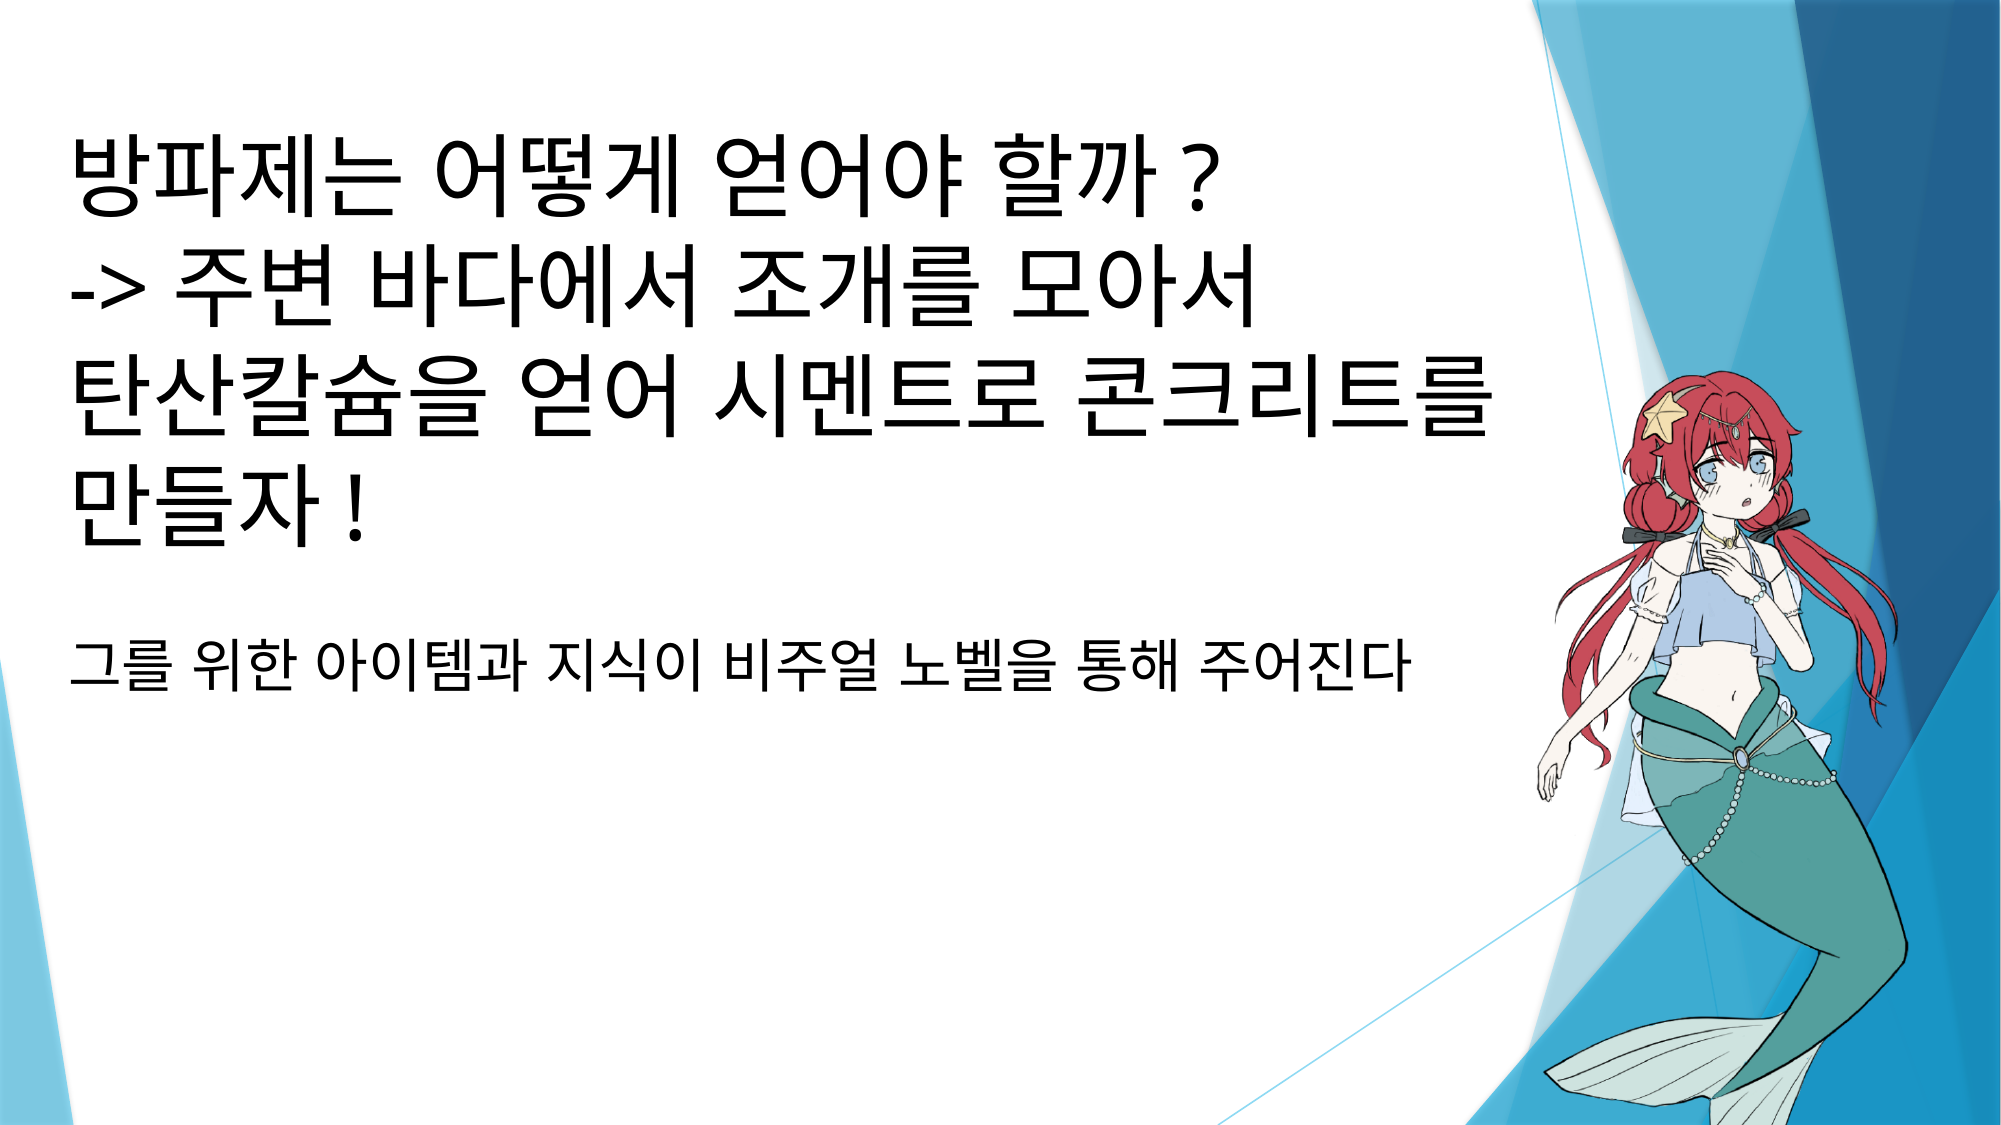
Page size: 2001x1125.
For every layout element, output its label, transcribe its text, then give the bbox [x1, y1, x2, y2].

text_box 방파제는 어떻게 얻어야 할까? ->주변 바다에서 조개를 모아서 탄산칼슘을 얻어 시멘트로 콘크리트를 만들자! 그를 위한 아이템과 지식이 비주얼 노벨을 통해 주어진다 [53, 111, 1560, 707]
picture [1495, 323, 1958, 1125]
